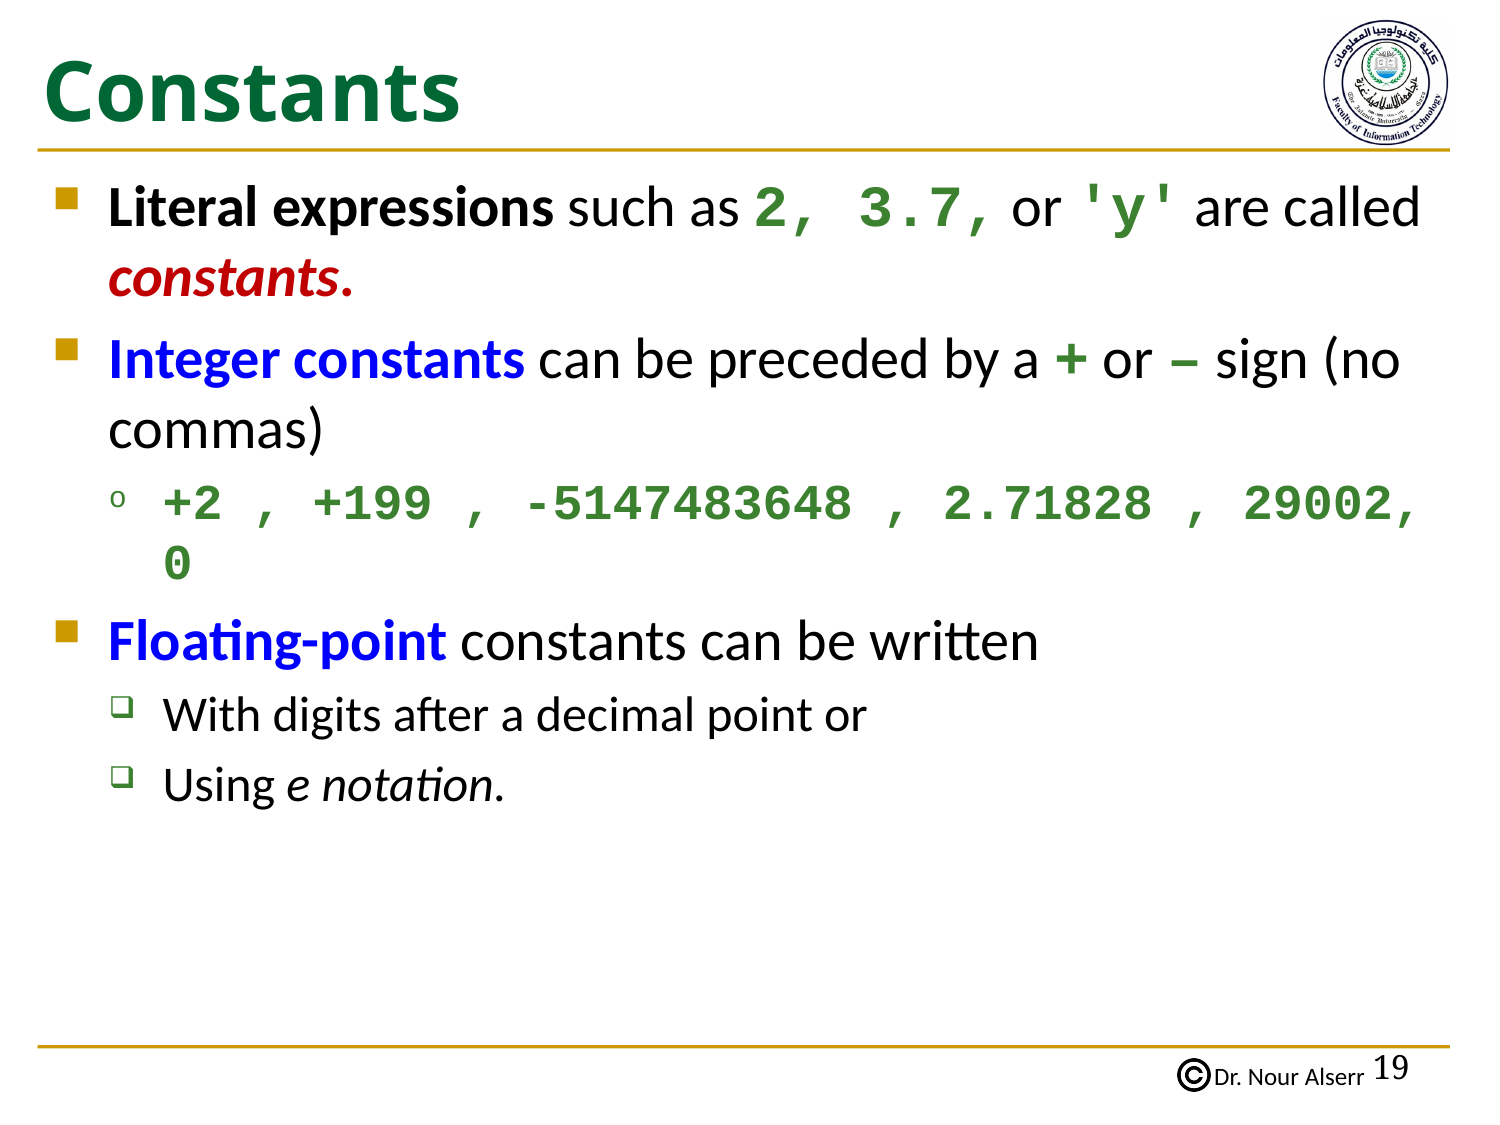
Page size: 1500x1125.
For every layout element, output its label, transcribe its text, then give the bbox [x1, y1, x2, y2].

list Literal expressions such as 2, 3.7, or 'y' are called constants. Integer constants can be preceded by a + or – sign (no commas) +2 , +199 , -5147483648 , 2.71828 , 29002, 0 Floating-point constants can be written With digits after a decimal point or Using e notation. [37, 160, 1451, 962]
title Constants [26, 30, 1461, 207]
picture [1321, 18, 1450, 30]
slide_number 19 [1074, 1023, 1426, 1100]
